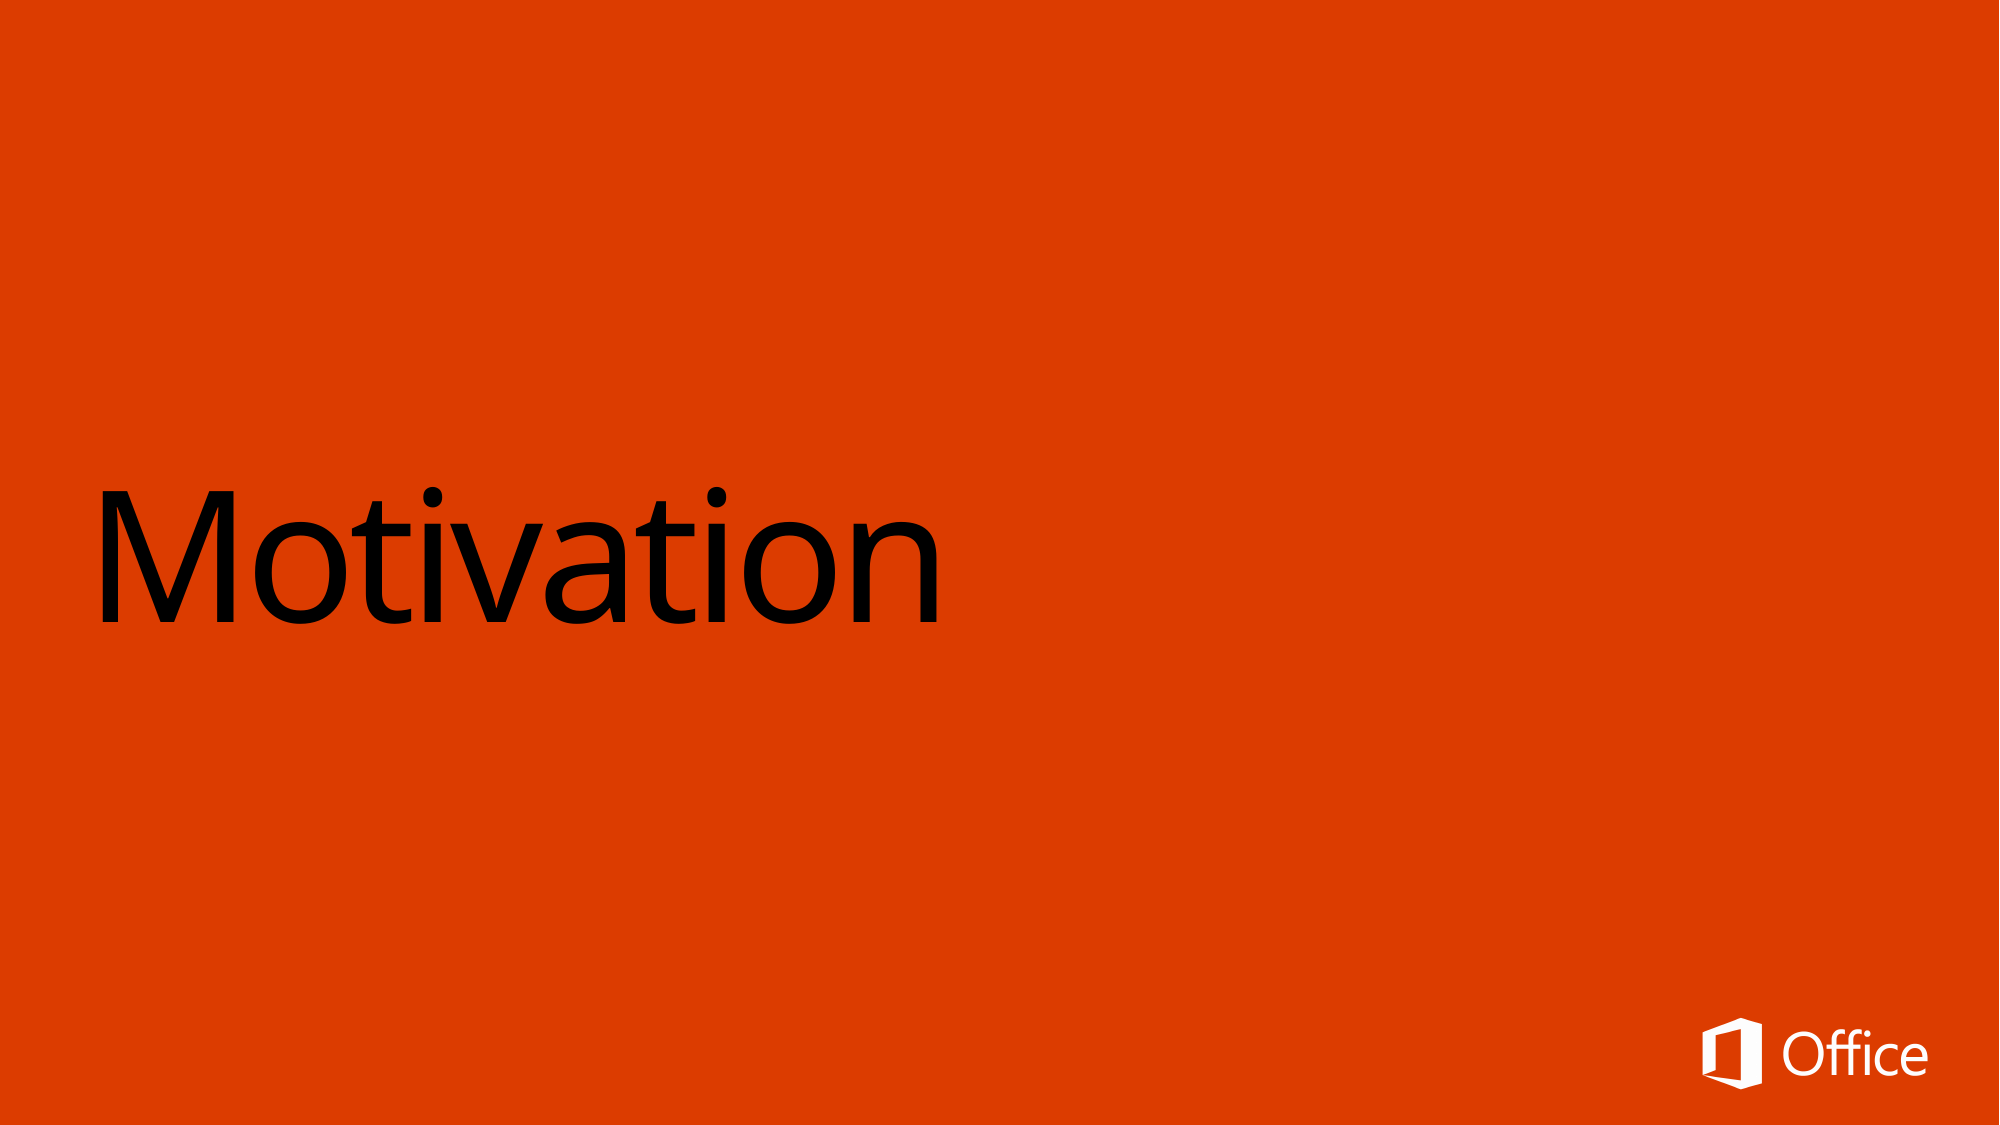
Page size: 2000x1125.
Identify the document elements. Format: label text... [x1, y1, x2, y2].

title Motivation [85, 462, 1914, 663]
picture [1672, 986, 1958, 1121]
